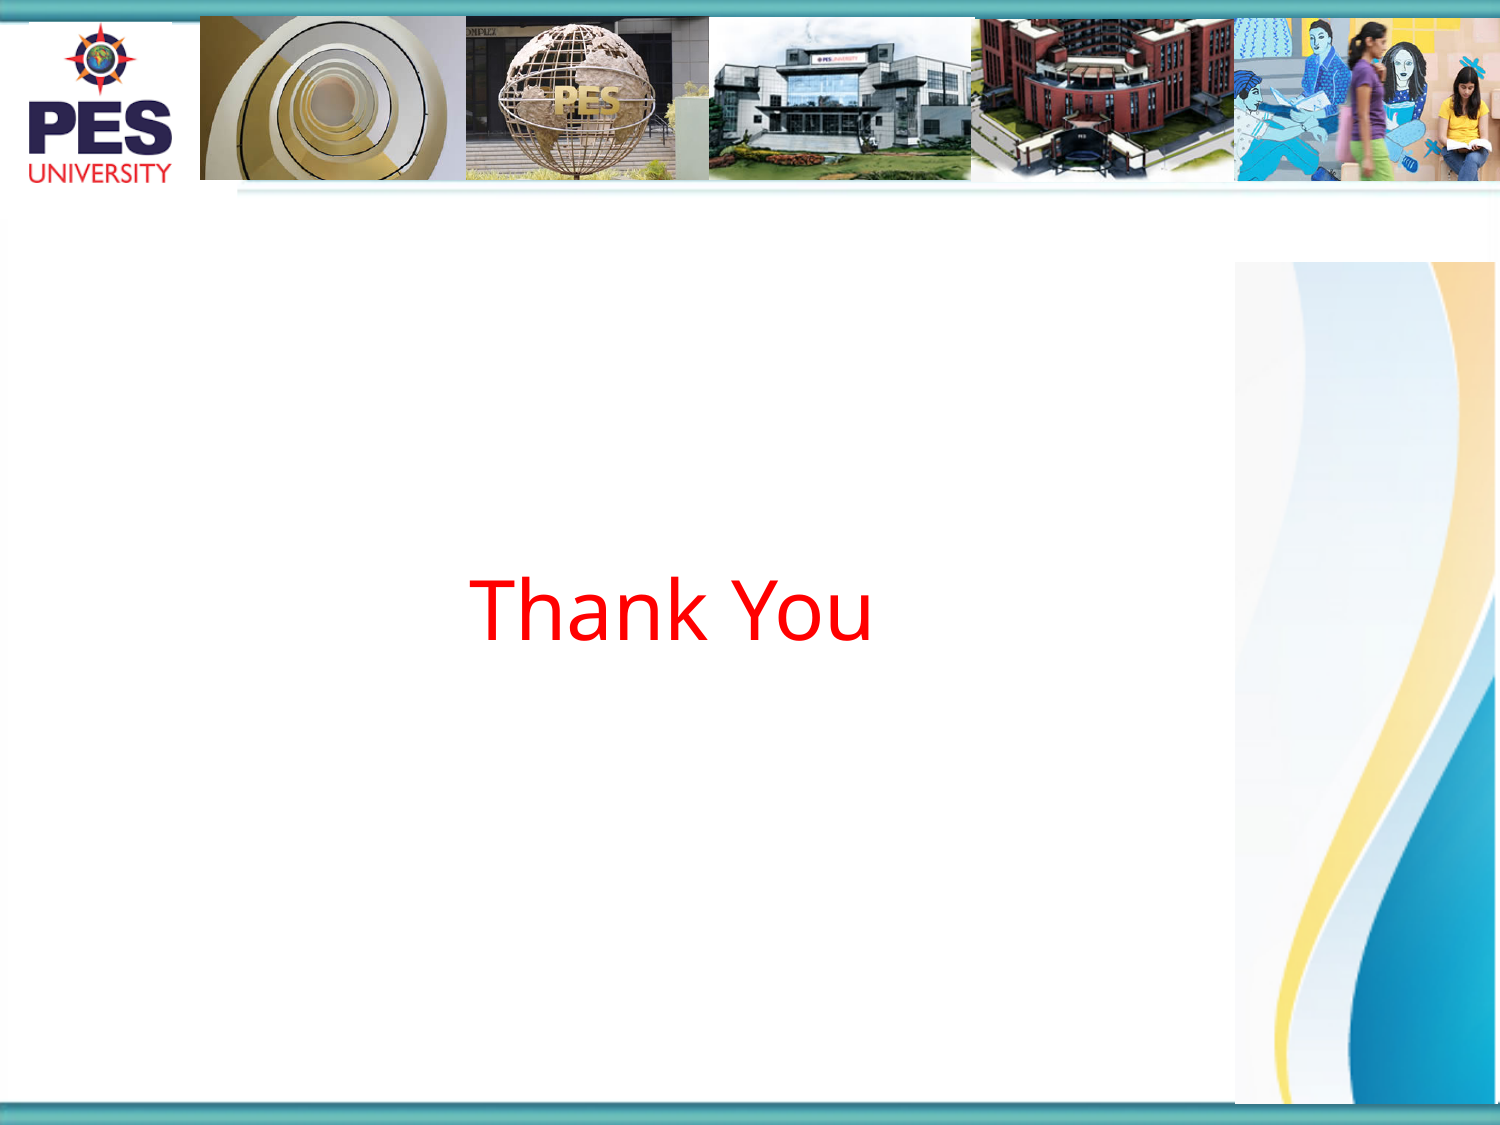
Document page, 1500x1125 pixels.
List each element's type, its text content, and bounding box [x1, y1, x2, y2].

picture [0, 0, 1500, 1125]
text_box Thank You [454, 549, 891, 665]
